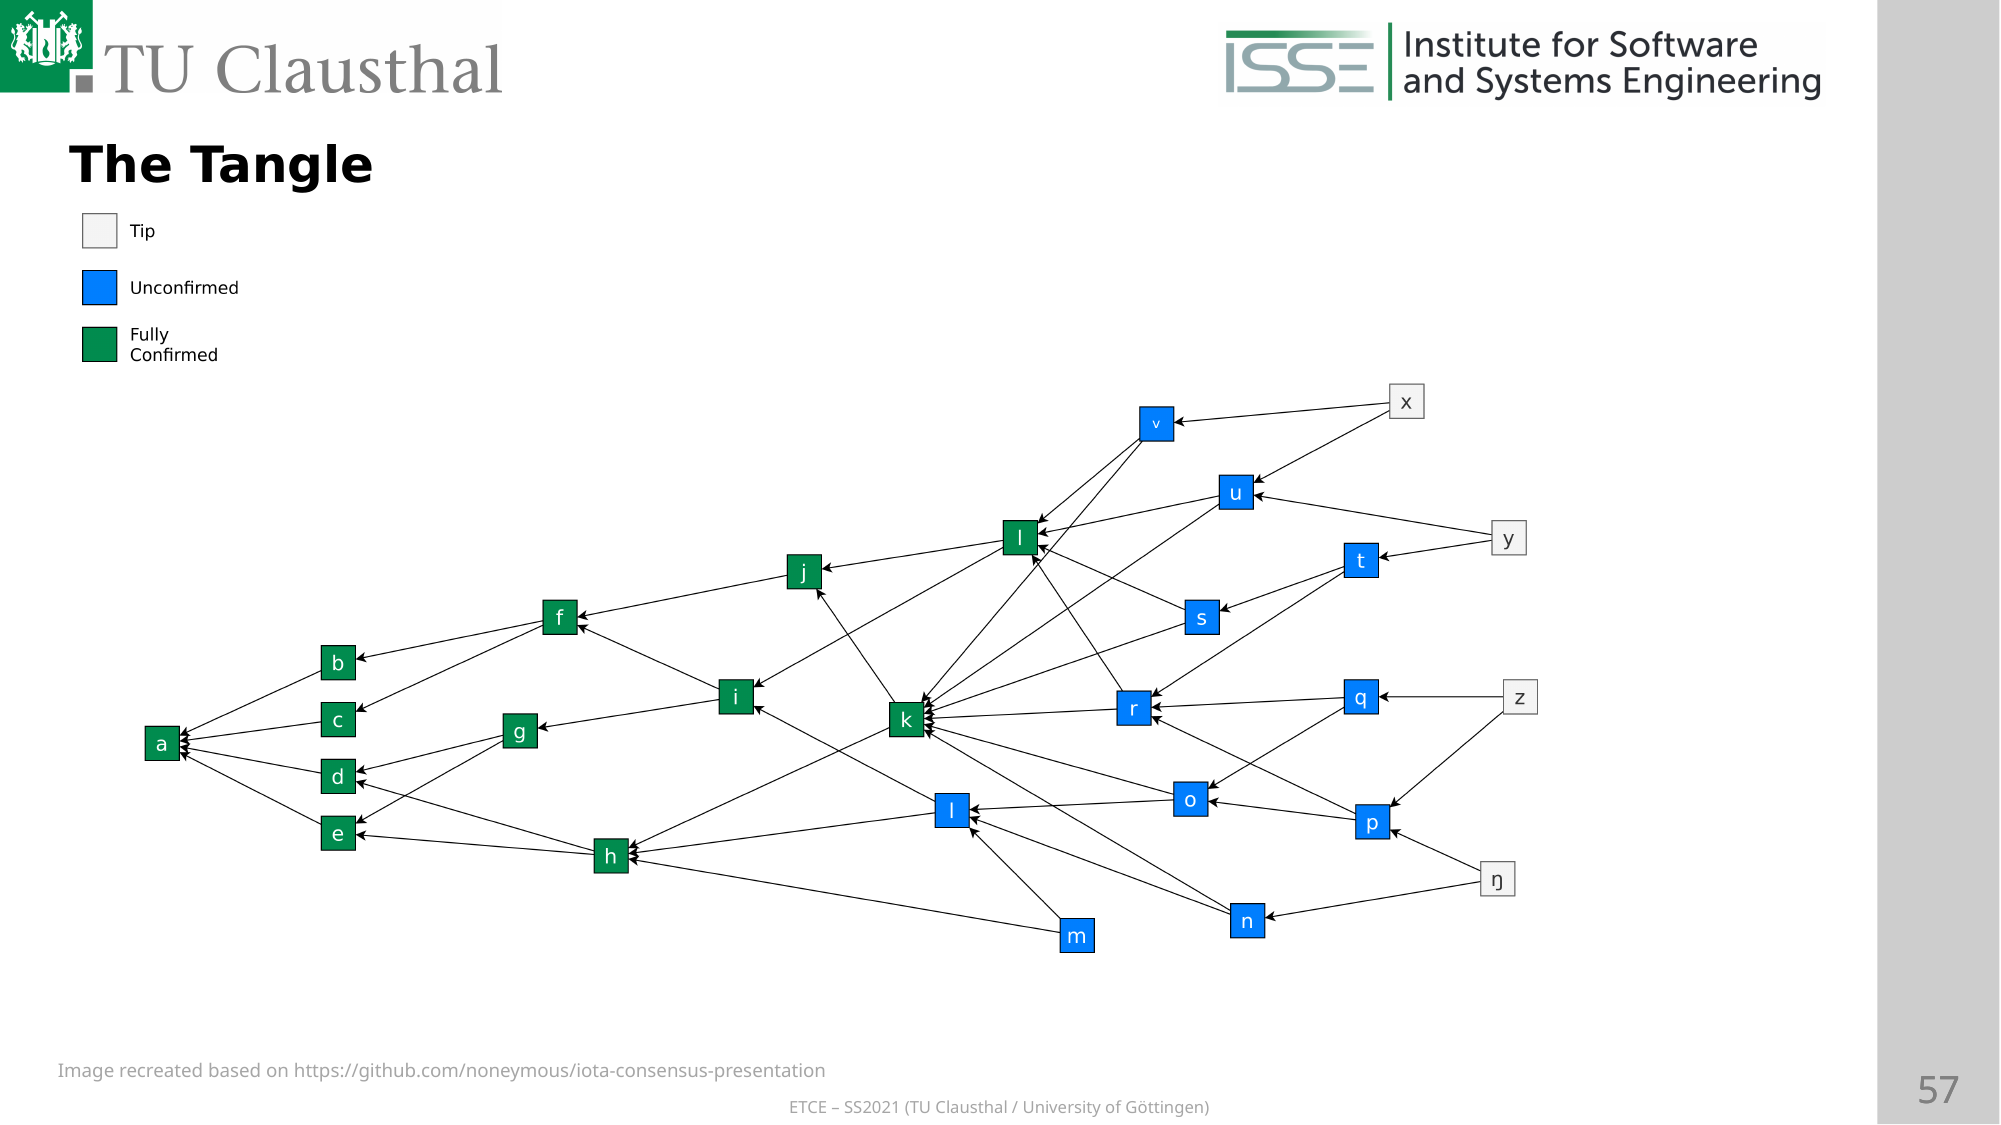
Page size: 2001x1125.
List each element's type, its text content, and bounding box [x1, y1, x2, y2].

text_box ETCE – SS2021 (TU Clausthal / University of Göttingen) [0, 1089, 2000, 1125]
picture [1218, 22, 1826, 107]
picture [0, 0, 502, 93]
text_box The Tangle [54, 125, 1819, 208]
picture [82, 212, 1538, 953]
text_box Image recreated based on https://github.com/noneymous/iota-consensus-presentation [43, 1051, 1521, 1089]
